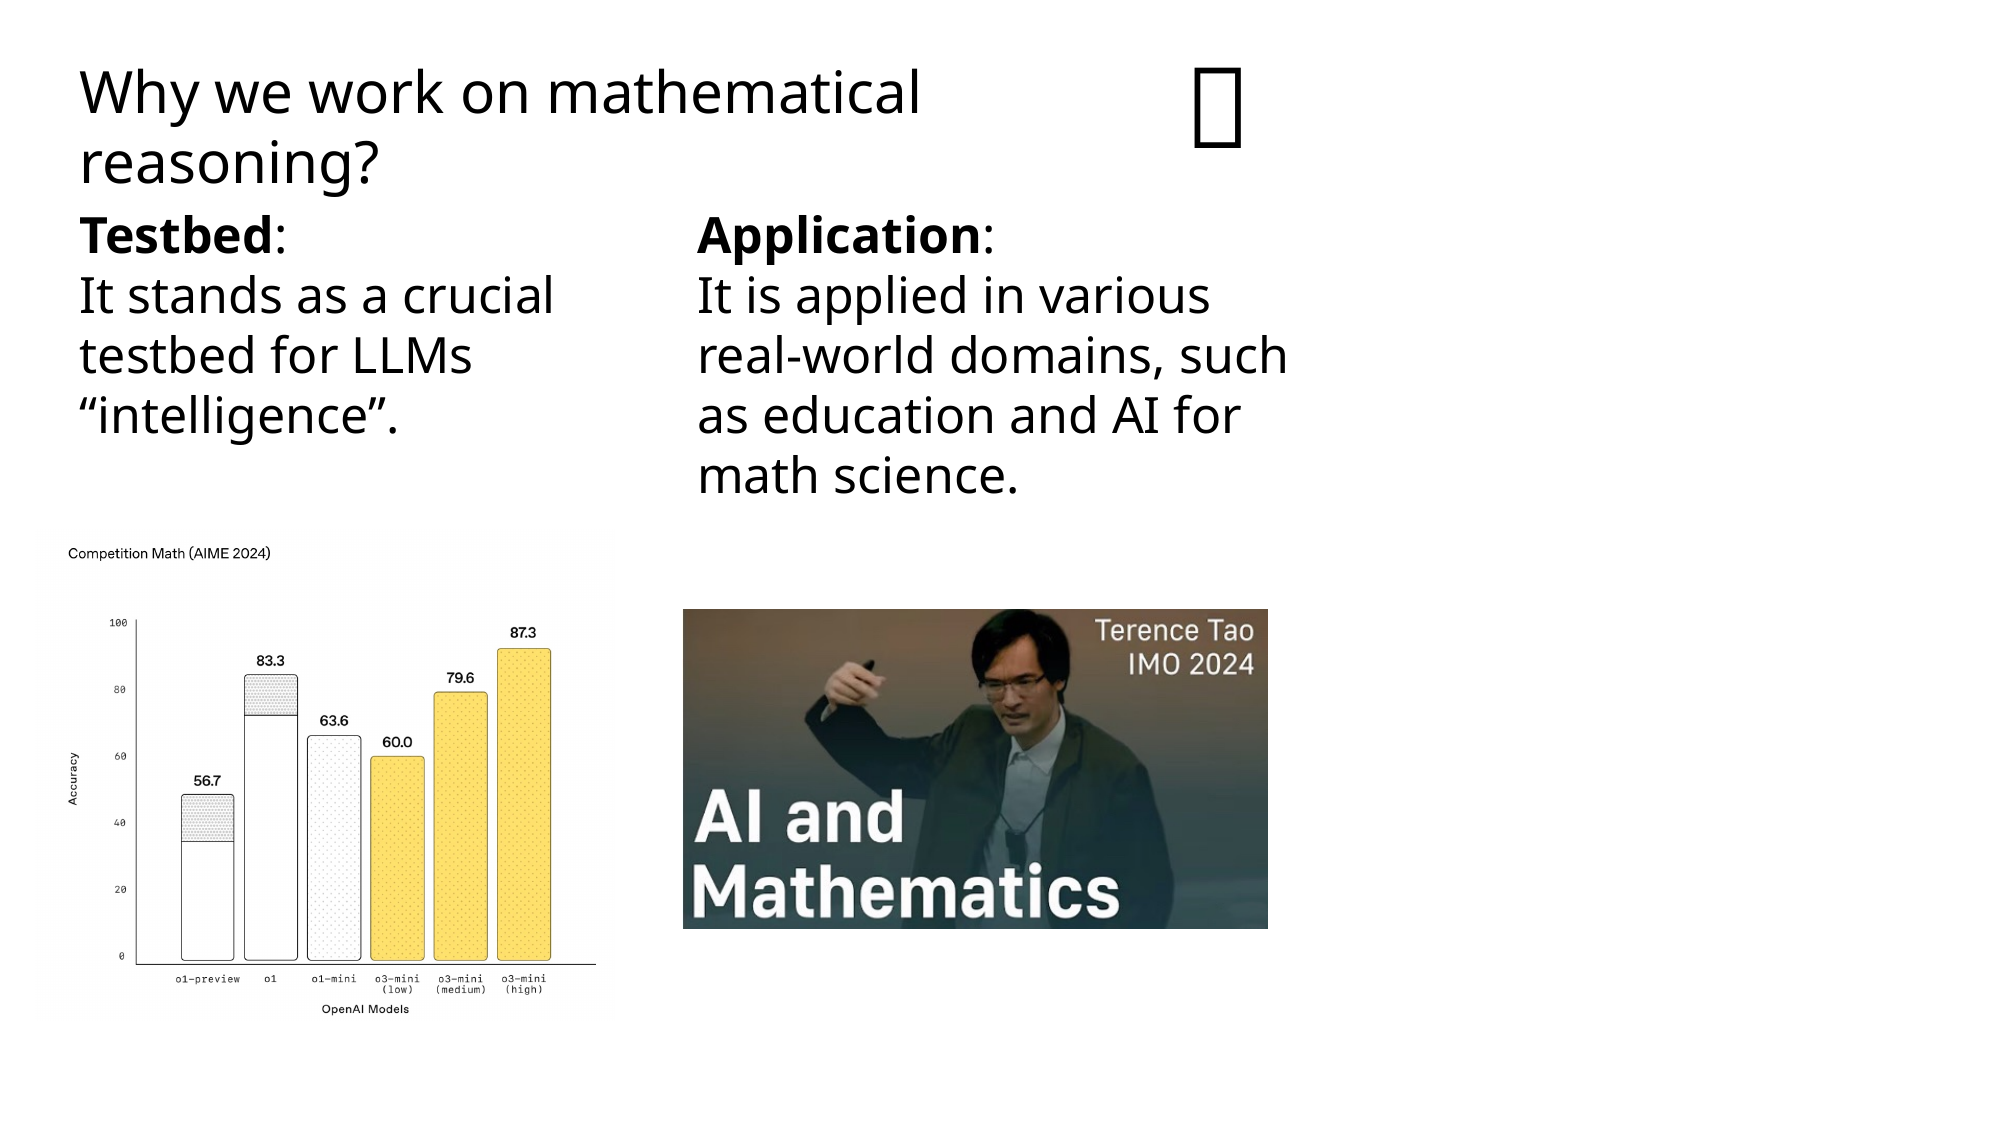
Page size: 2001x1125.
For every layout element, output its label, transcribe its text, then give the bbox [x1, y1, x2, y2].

picture [682, 609, 1268, 929]
text_box Testbed: It stands as a crucial testbed for LLMs “intelligence”. [65, 196, 585, 451]
text_box Application: It is applied in various real-world domains, such as education and AI for math science. [682, 196, 1318, 511]
text_box Why we work on mathematical reasoning? [64, 47, 1205, 203]
picture [35, 529, 615, 1021]
text_box 🤔 [1169, 28, 1305, 179]
